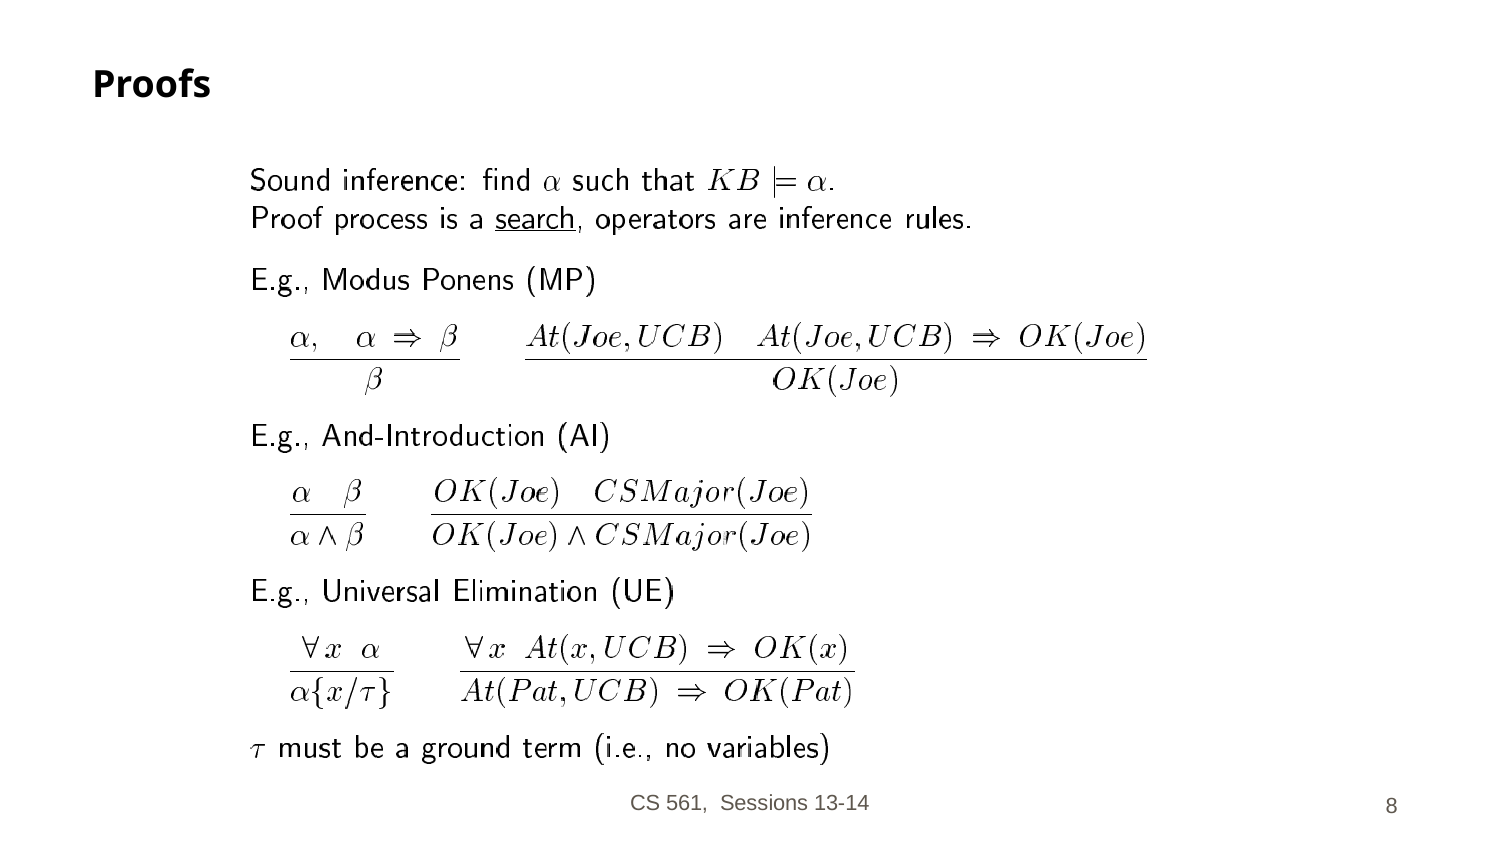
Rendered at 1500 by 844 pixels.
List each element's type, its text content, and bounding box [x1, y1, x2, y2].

footer CS 561, Sessions 13-14 [512, 780, 988, 823]
title Proofs [77, 28, 1415, 113]
slide_number ‹#› [1100, 768, 1413, 826]
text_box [243, 159, 1156, 772]
